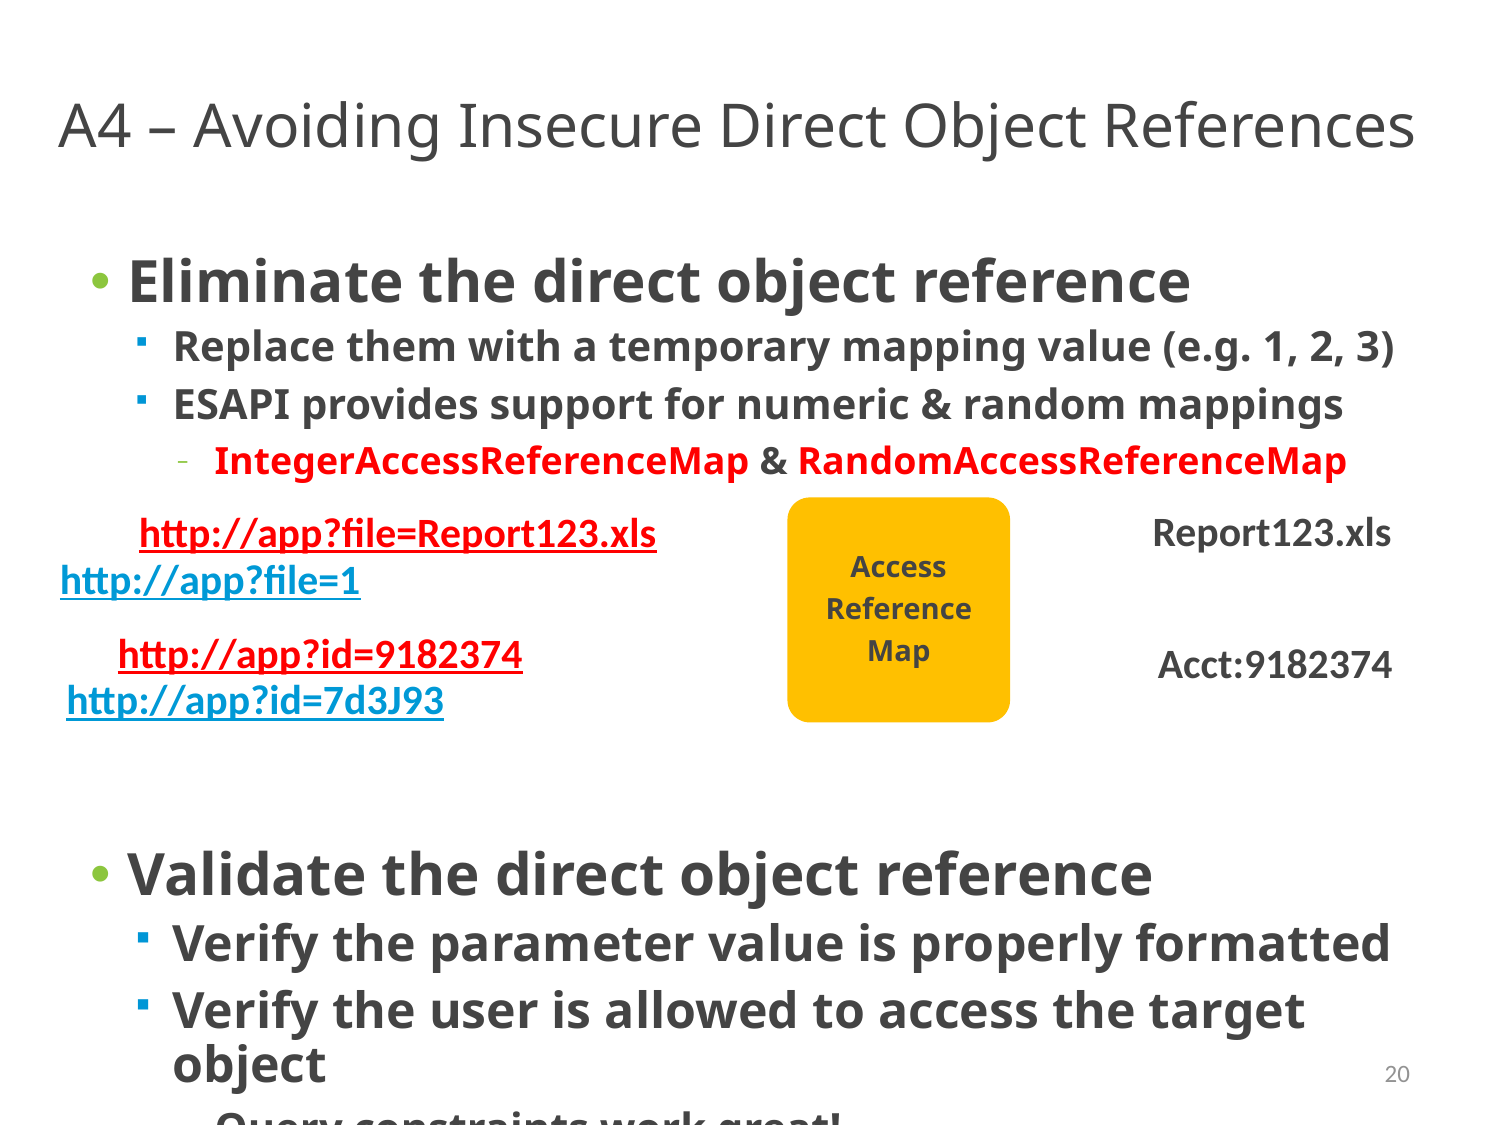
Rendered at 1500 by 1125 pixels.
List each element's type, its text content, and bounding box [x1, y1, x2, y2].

list Eliminate the direct object reference Replace them with a temporary mapping value (e.g. 1, 2, 3) ESAPI provides support for numeric & random mappings IntegerAccessReferenceMap & RandomAccessReferenceMap Validate the direct object reference Verify the parameter value is properly formatted Verify the user is allowed to access the target object Query constraints work great! Verify the requested mode of access is allowed to the target object (e.g., read, write, delete) [75, 245, 1425, 988]
text_box Report123.xls [1137, 497, 1407, 563]
text_box http://app?file=Report123.xls [123, 498, 672, 563]
text_box http://app?id=9182374 [102, 619, 548, 685]
text_box Acct:9182374 [1143, 629, 1408, 695]
slide_number 20 [1074, 1042, 1425, 1103]
text_box http://app?file=1 [45, 545, 376, 611]
title A4 – Avoiding Insecure Direct Object References [40, 39, 1460, 208]
text_box http://app?id=7d3J93 [51, 666, 460, 731]
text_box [787, 497, 1011, 723]
